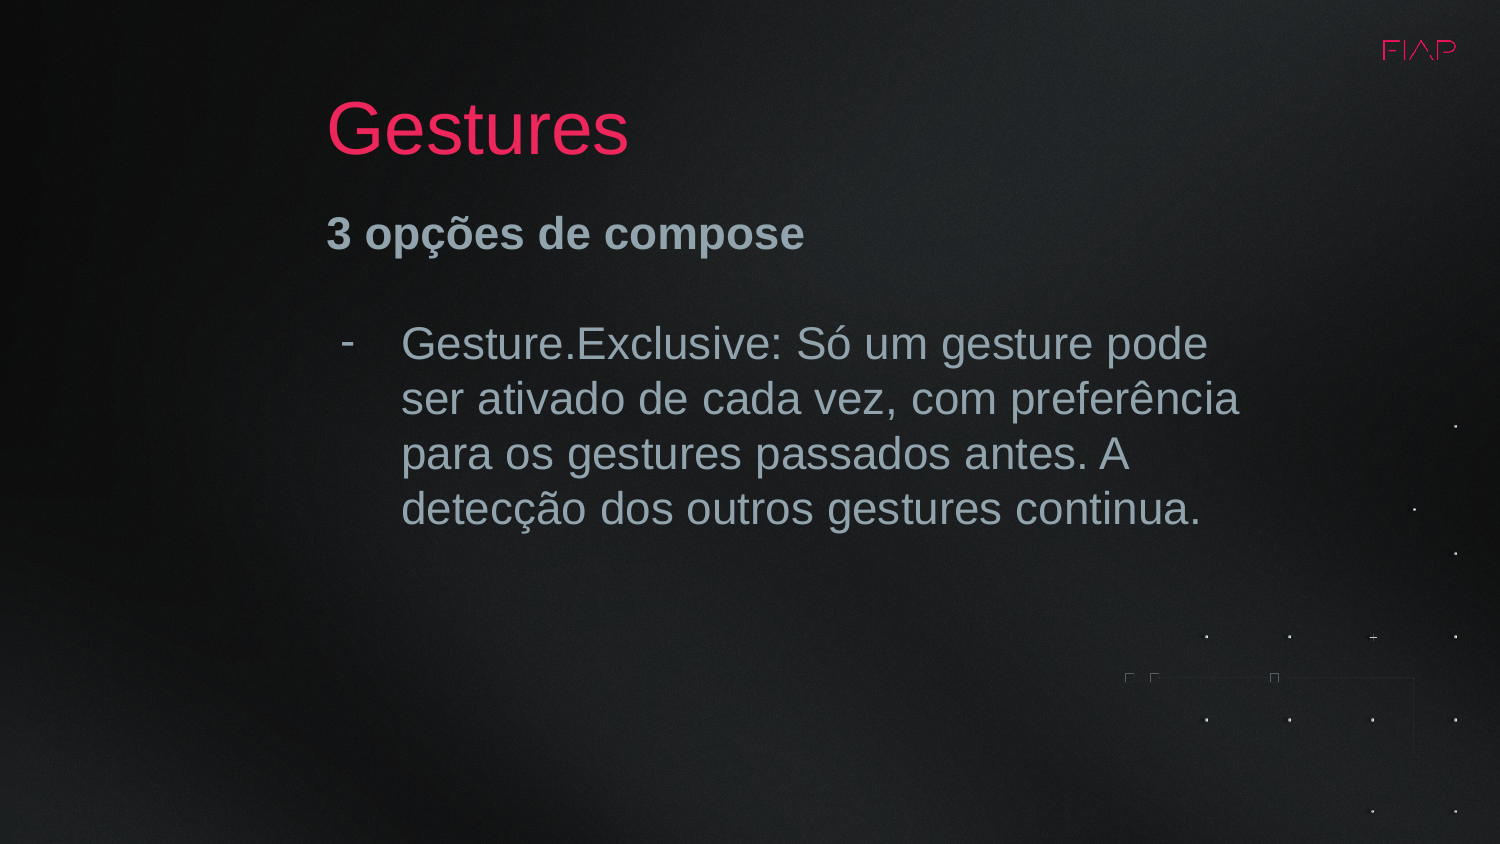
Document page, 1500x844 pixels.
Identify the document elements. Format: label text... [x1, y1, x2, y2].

text_box Gestures [311, 72, 1126, 177]
text_box 3 opções de compose Gesture.Exclusive: Só um gesture pode ser ativado de cada vez, com preferência para os gestures passados antes. A detecção dos outros gestures continua. [311, 196, 1292, 651]
picture [0, 0, 1500, 844]
